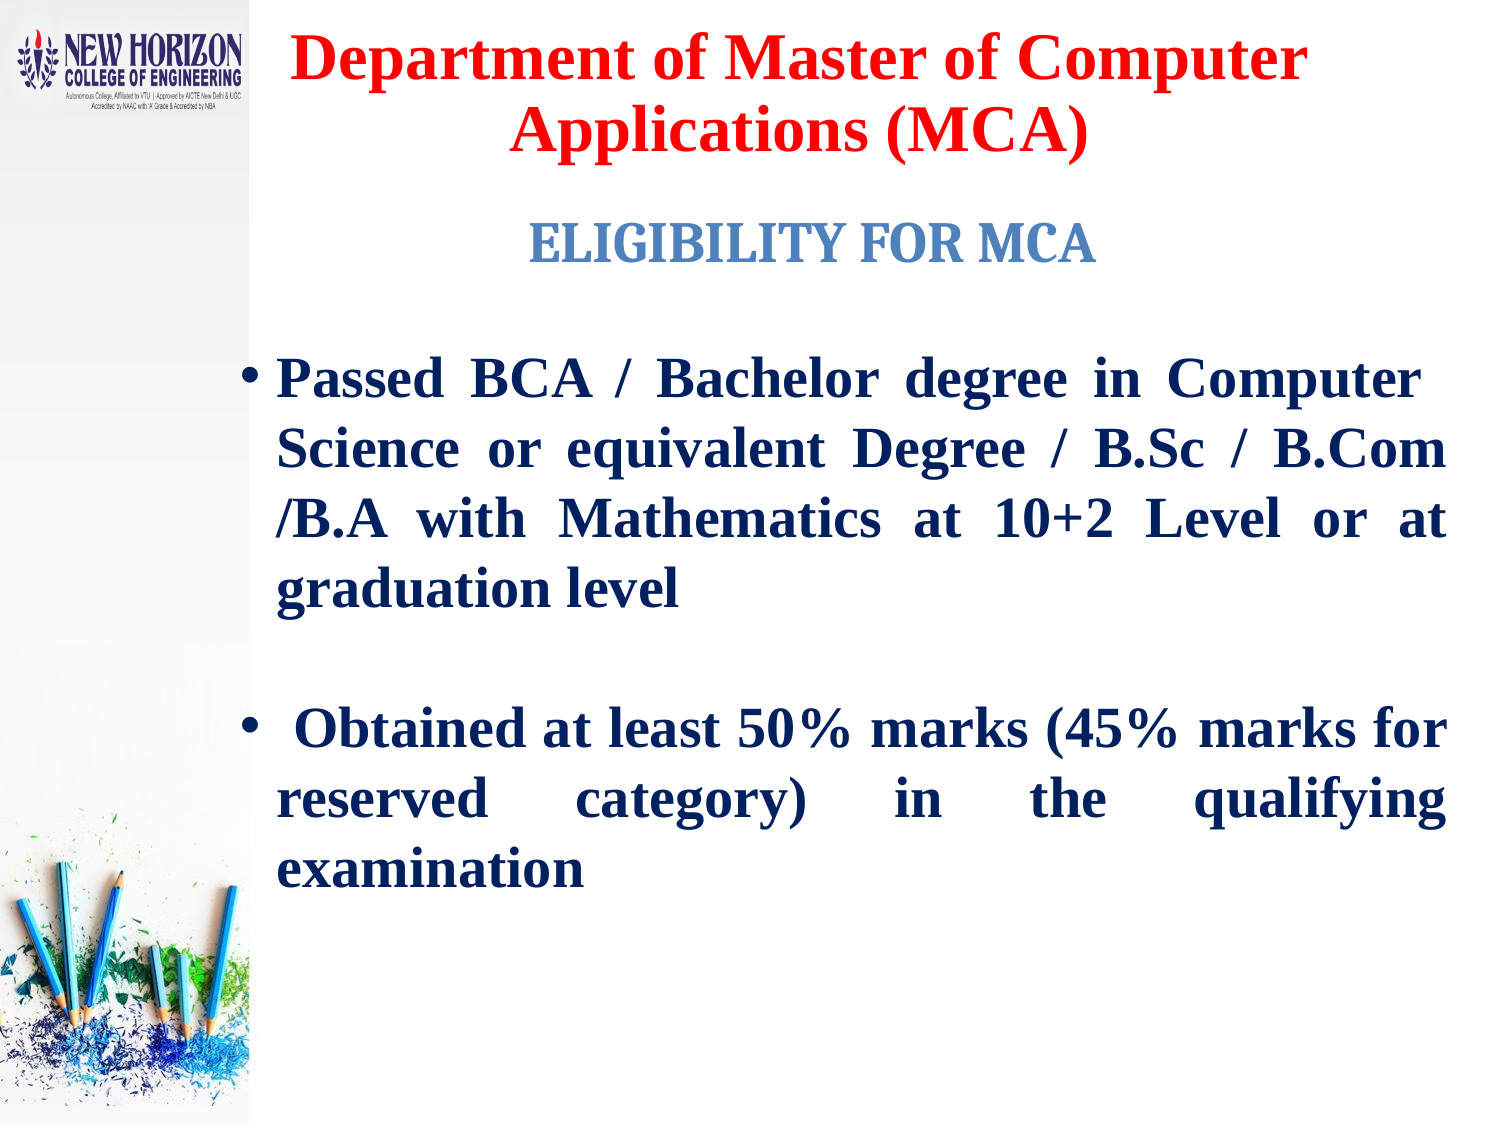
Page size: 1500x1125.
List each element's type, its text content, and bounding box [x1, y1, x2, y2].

picture [0, 0, 1500, 1125]
title Department of Master of Computer Applications (MCA) [125, 0, 1475, 188]
text_box ELIGIBILITY FOR MCA [287, 196, 1351, 282]
text_box Passed BCA / Bachelor degree in Computer Science or equivalent Degree / B.Sc / B.Com /B.A with Mathematics at 10+2 Level or at graduation level Obtained at least 50% marks (45% marks for reserved category) in the qualifying examination [225, 331, 1463, 907]
